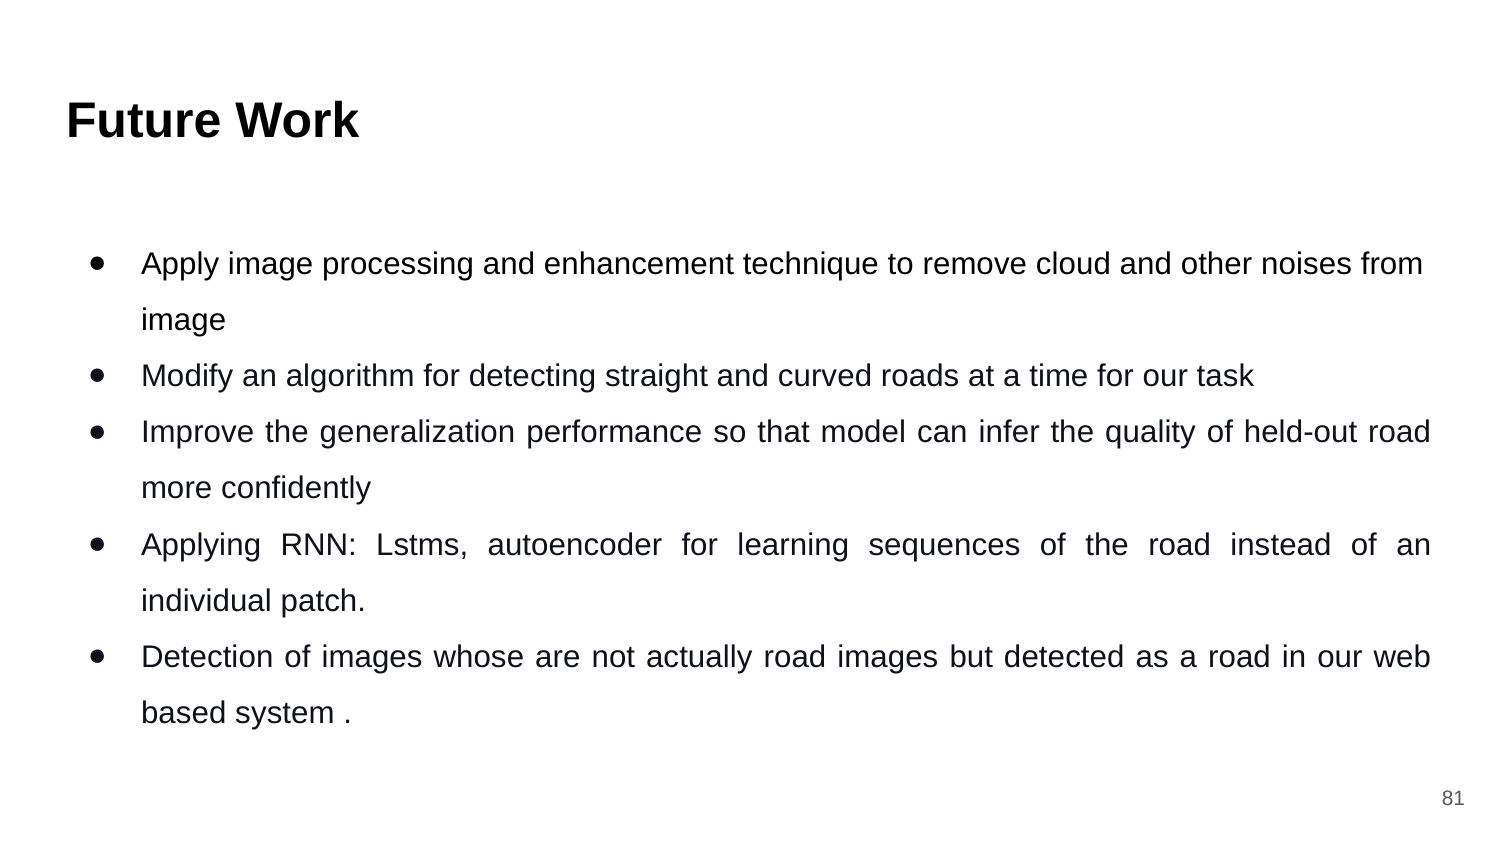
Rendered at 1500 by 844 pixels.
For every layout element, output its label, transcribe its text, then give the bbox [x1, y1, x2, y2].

list Apply image processing and enhancement technique to remove cloud and other noises from image Modify an algorithm for detecting straight and curved roads at a time for our task Improve the generalization performance so that model can infer the quality of held-out road more confidently Applying RNN: Lstms, autoencoder for learning sequences of the road instead of an individual patch. Detection of images whose are not actually road images but detected as a road in our web based system . [51, 209, 1449, 746]
title Future Work [51, 72, 1449, 167]
slide_number 81 [1389, 764, 1480, 830]
